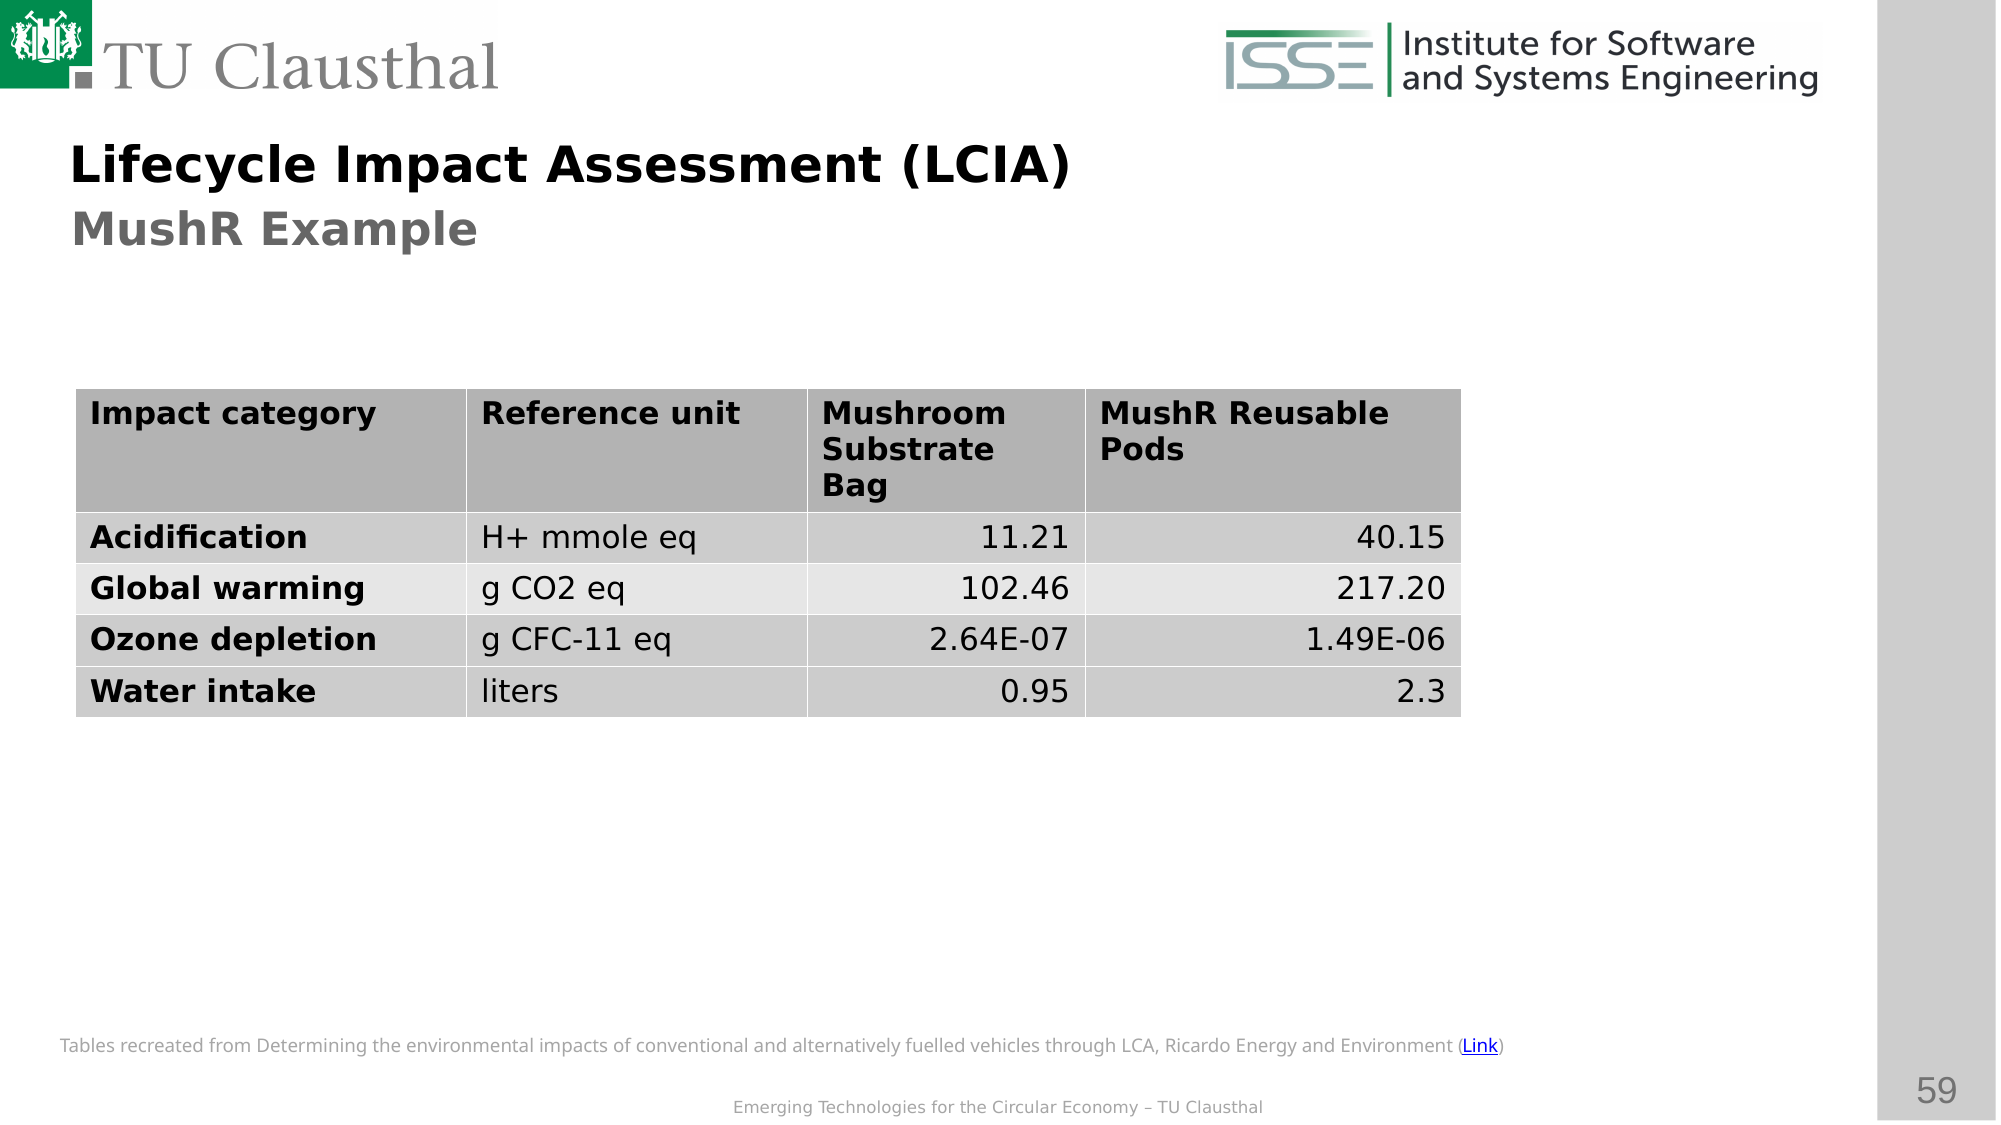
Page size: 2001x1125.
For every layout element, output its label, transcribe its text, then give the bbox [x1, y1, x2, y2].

table_header Mushroom Substrate Bag [808, 389, 1085, 512]
table_header Impact category [76, 389, 466, 512]
table_cell 1.49E-06 [1086, 615, 1461, 666]
text_box Tables recreated from Determining the environmental impacts of conventional and alternatively fuelled vehicles through LCA, Ricardo Energy and Environment (Link) [45, 1026, 1873, 1067]
picture [1218, 22, 1823, 103]
table_cell Water intake [76, 667, 466, 717]
table_cell g CFC-11 eq [467, 615, 807, 666]
table_cell 102.46 [808, 564, 1085, 614]
table_header Reference unit [467, 389, 807, 512]
table_cell 2.3 [1086, 667, 1461, 717]
table_cell 11.21 [808, 513, 1085, 563]
table_cell Global warming [76, 564, 466, 614]
text_box MushR Example [70, 188, 1767, 267]
table_cell g CO2 eq [467, 564, 807, 614]
table_cell Acidification [76, 513, 466, 563]
table_cell liters [467, 667, 807, 717]
table_cell 40.15 [1086, 513, 1461, 563]
table_cell 217.20 [1086, 564, 1461, 614]
picture [0, 0, 498, 89]
table_cell 0.95 [808, 667, 1085, 717]
table_cell 2.64E-07 [808, 615, 1085, 666]
table_cell Ozone depletion [76, 615, 466, 666]
table_header MushR Reusable Pods [1086, 389, 1461, 512]
table_cell H+ mmole eq [467, 513, 807, 563]
text_box Lifecycle Impact Assessment (LCIA) [54, 125, 1816, 205]
